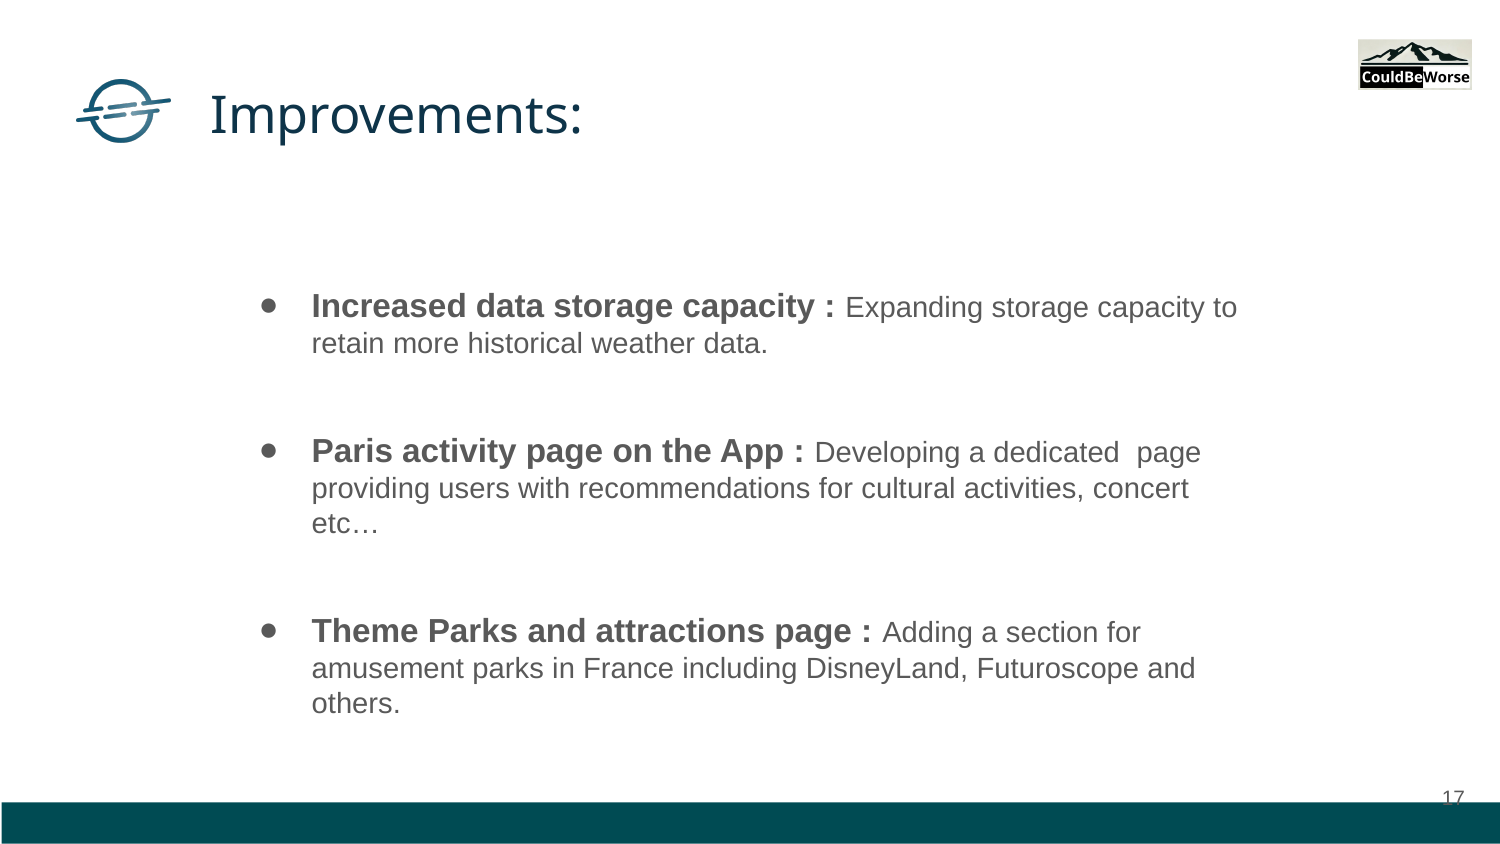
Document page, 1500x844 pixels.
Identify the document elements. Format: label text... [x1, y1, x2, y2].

text_box Increased data storage capacity : Expanding storage capacity to retain more historical weather data. Paris activity page on the App : Developing a dedicated page providing users with recommendations for cultural activities, concert etc… Theme Parks and attractions page : Adding a section for amusement parks in France including DisneyLand, Futuroscope and others. [221, 277, 1279, 844]
picture [1357, 38, 1473, 90]
picture [75, 78, 171, 143]
text_box [1, 802, 221, 844]
slide_number 17 [1389, 764, 1480, 830]
text_box [1279, 802, 1500, 844]
title Improvements: [195, 66, 1068, 154]
